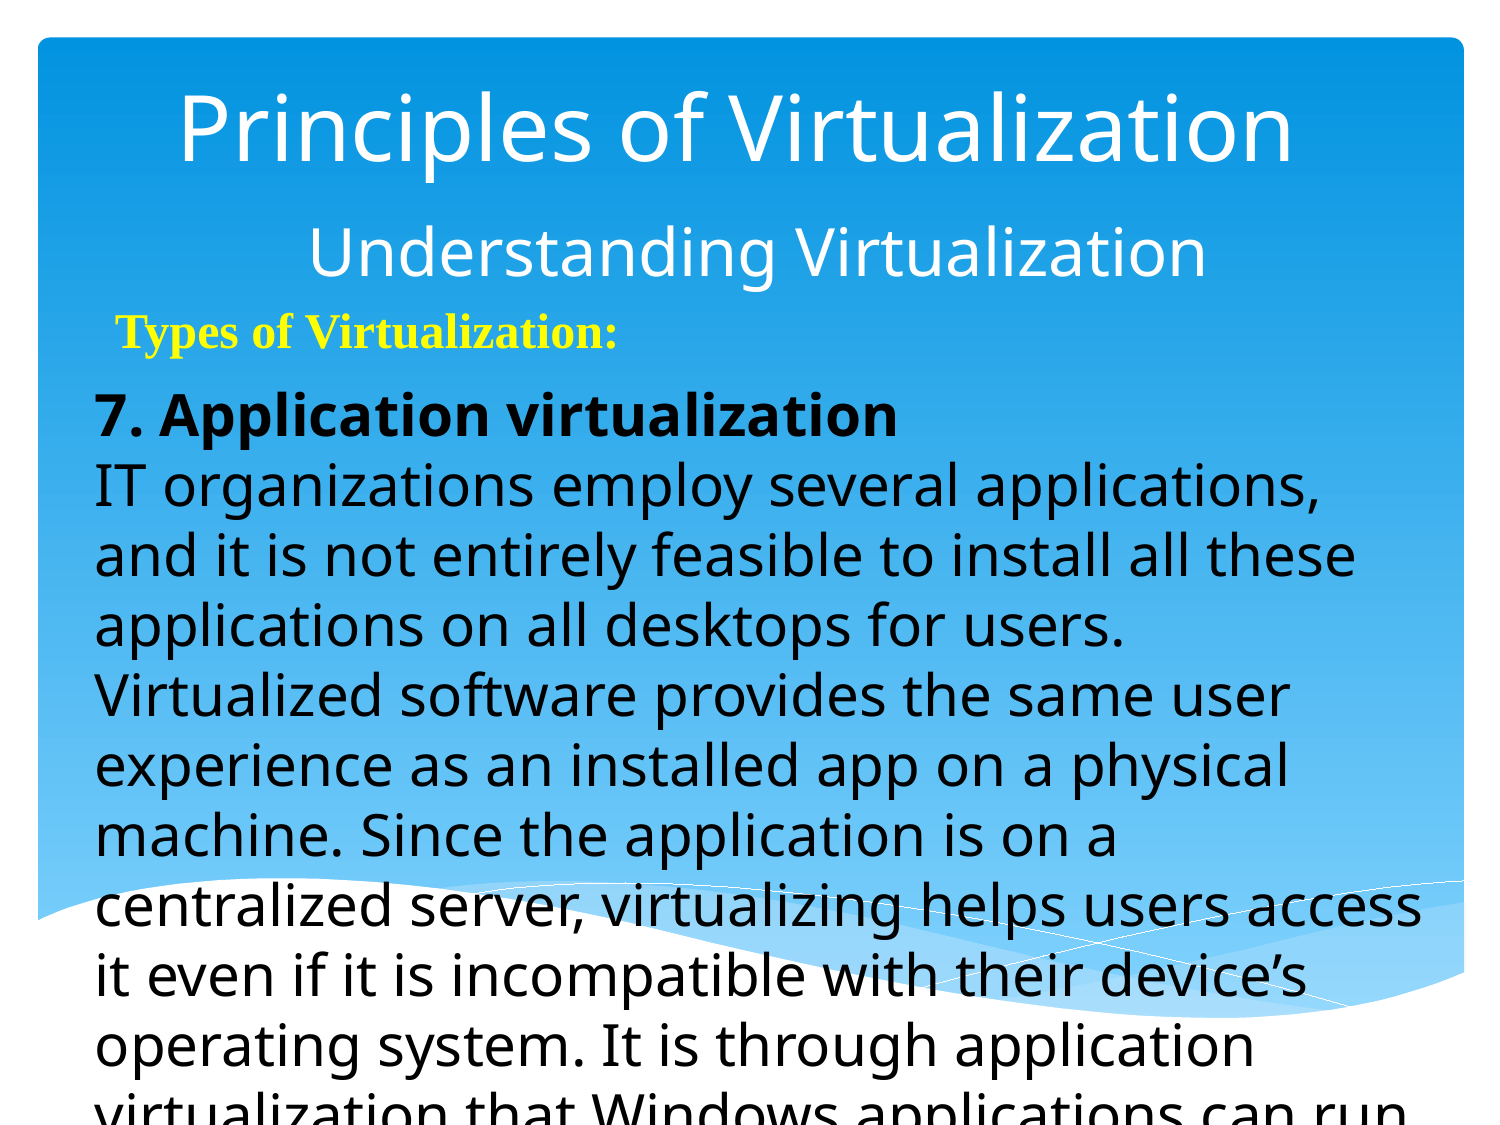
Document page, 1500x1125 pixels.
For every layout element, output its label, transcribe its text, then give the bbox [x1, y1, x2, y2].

text_box 7. Application virtualization IT organizations employ several applications, and it is not entirely feasible to install all these applications on all desktops for users. Virtualized software provides the same user experience as an installed app on a physical machine. Since the application is on a centralized server, virtualizing helps users access it even if it is incompatible with their device’s operating system. It is through application virtualization that Windows applications can run on Linux OS. [79, 371, 1443, 1125]
subtitle Understanding Virtualization [225, 200, 1275, 350]
text_box Types of Virtualization: [99, 291, 1175, 366]
title Principles of Virtualization [99, 50, 1375, 188]
